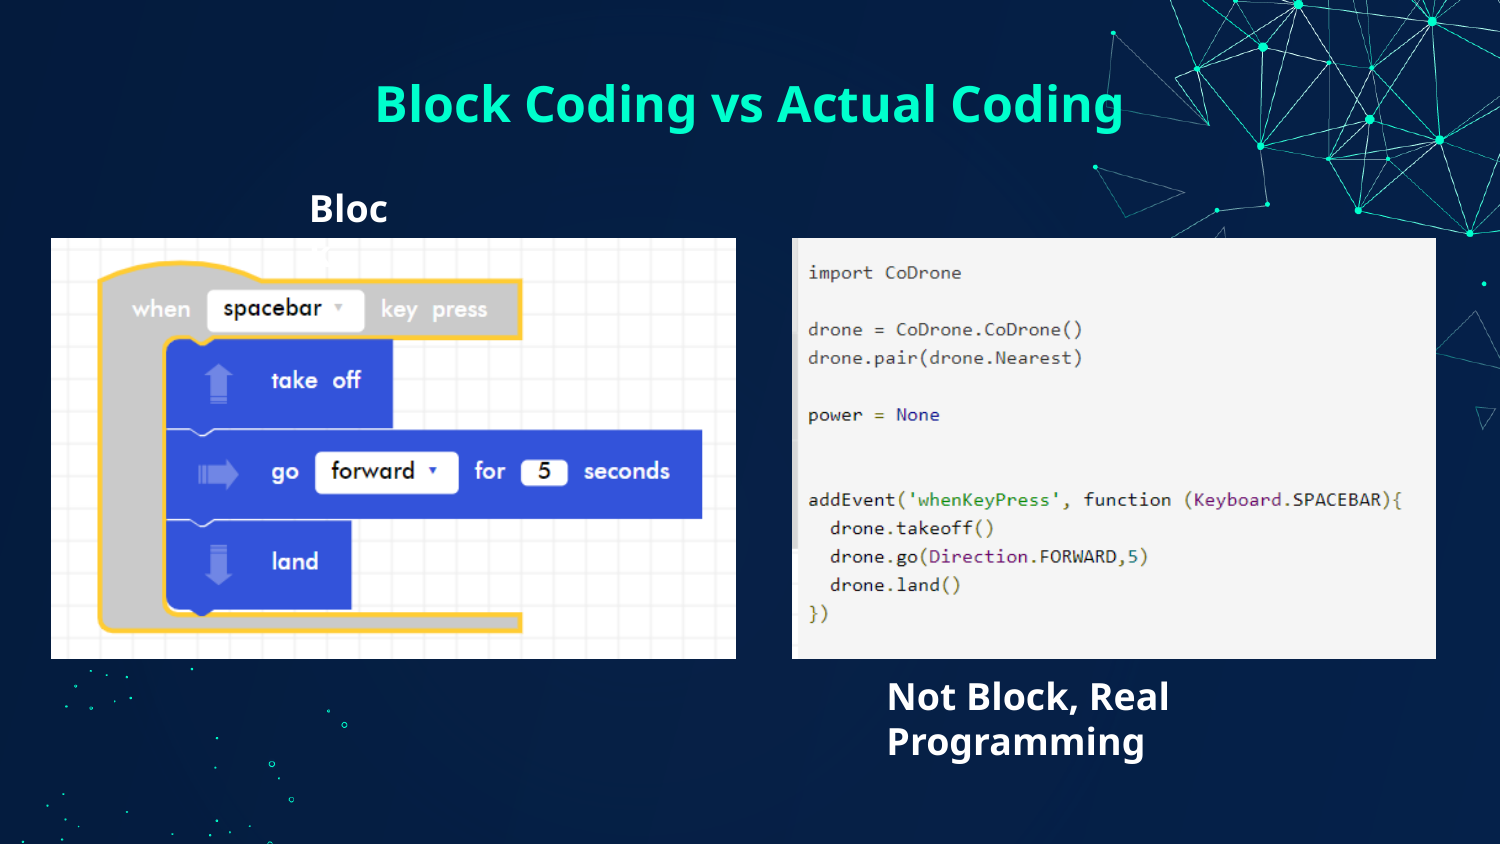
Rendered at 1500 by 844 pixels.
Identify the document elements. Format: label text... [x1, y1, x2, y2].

picture [0, 0, 1500, 844]
text_box Not Block, Real Programming [871, 667, 1357, 741]
text_box Block [293, 170, 412, 236]
title Block Coding vs Actual Coding [322, 57, 1178, 214]
